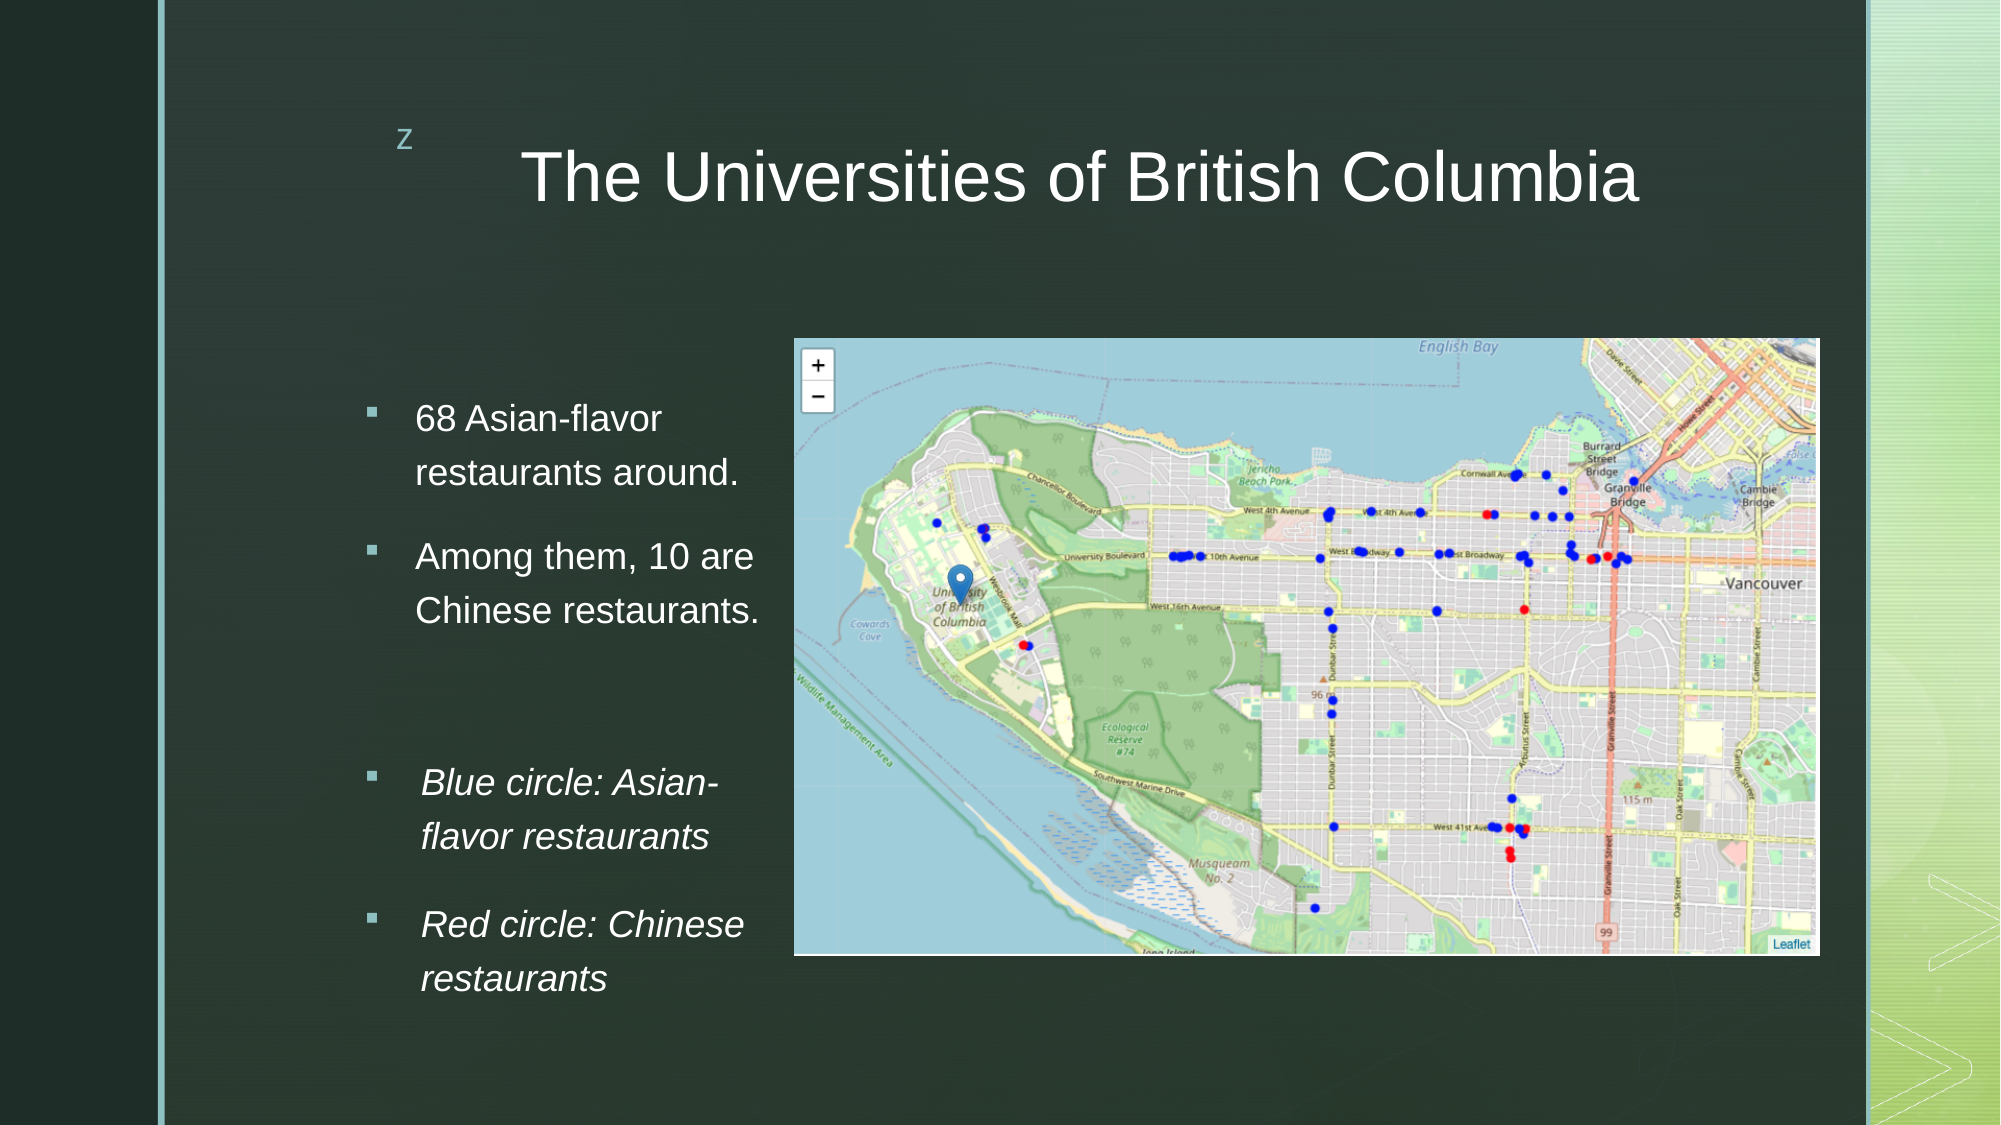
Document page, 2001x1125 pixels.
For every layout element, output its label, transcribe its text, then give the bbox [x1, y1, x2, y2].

picture [1871, 0, 2001, 1125]
picture [793, 338, 1820, 956]
title The Universities of British Columbia [428, 132, 1734, 310]
text_box Blue circle: Asian-flavor restaurants Red circle: Chinese restaurants [349, 704, 789, 1044]
text_box 68 Asian-flavor restaurants around. Among them, 10 are Chinese restaurants. [349, 338, 789, 677]
